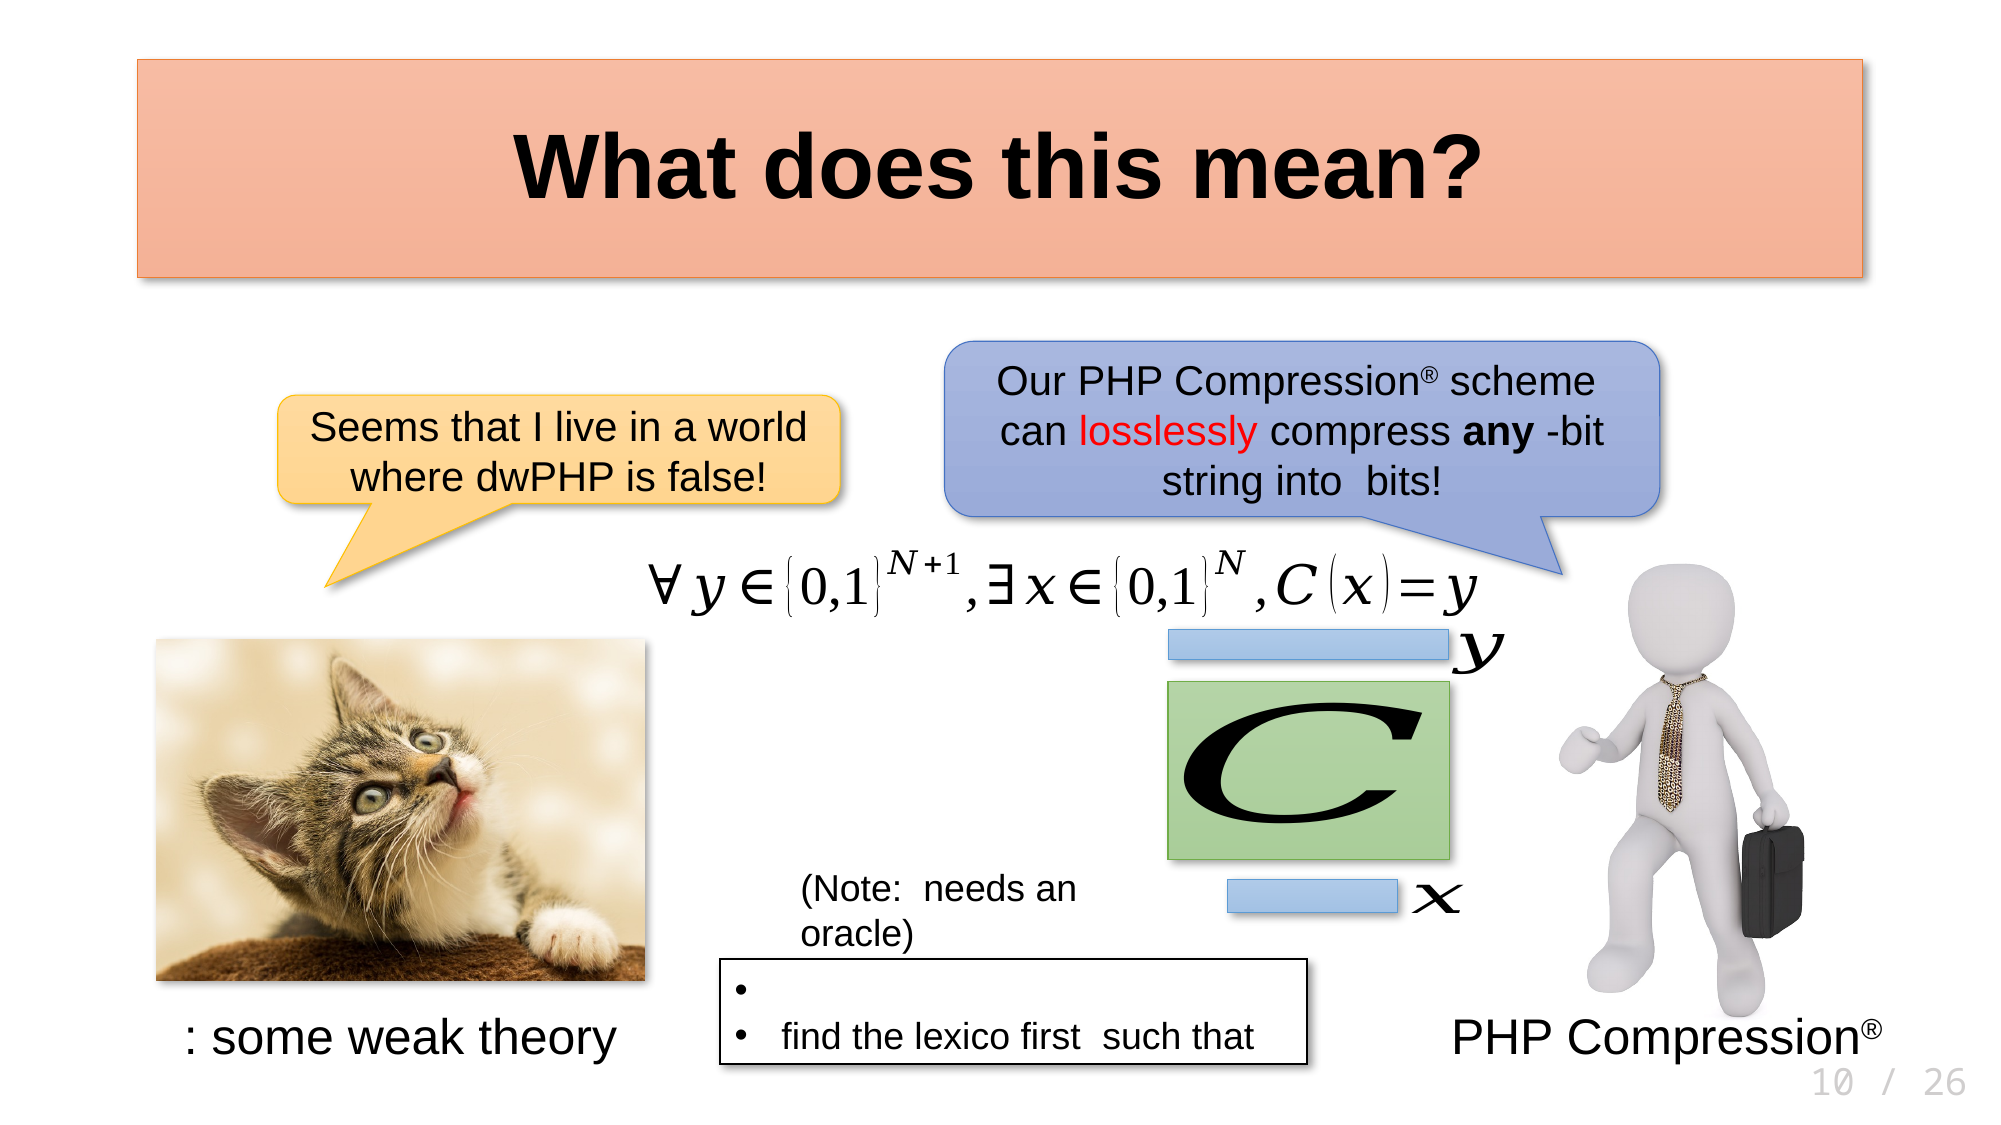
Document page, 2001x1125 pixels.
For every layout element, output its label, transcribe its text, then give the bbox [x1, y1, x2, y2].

text_box 10 / 26 [1794, 1050, 2000, 1110]
text_box Seems that I live in a world where dwPHP is false! [277, 394, 841, 589]
text_box PHP Compression® [1385, 996, 1948, 1072]
title What does this mean? [137, 59, 1863, 278]
picture [1539, 550, 1830, 1036]
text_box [1168, 615, 1513, 926]
picture [156, 639, 645, 981]
